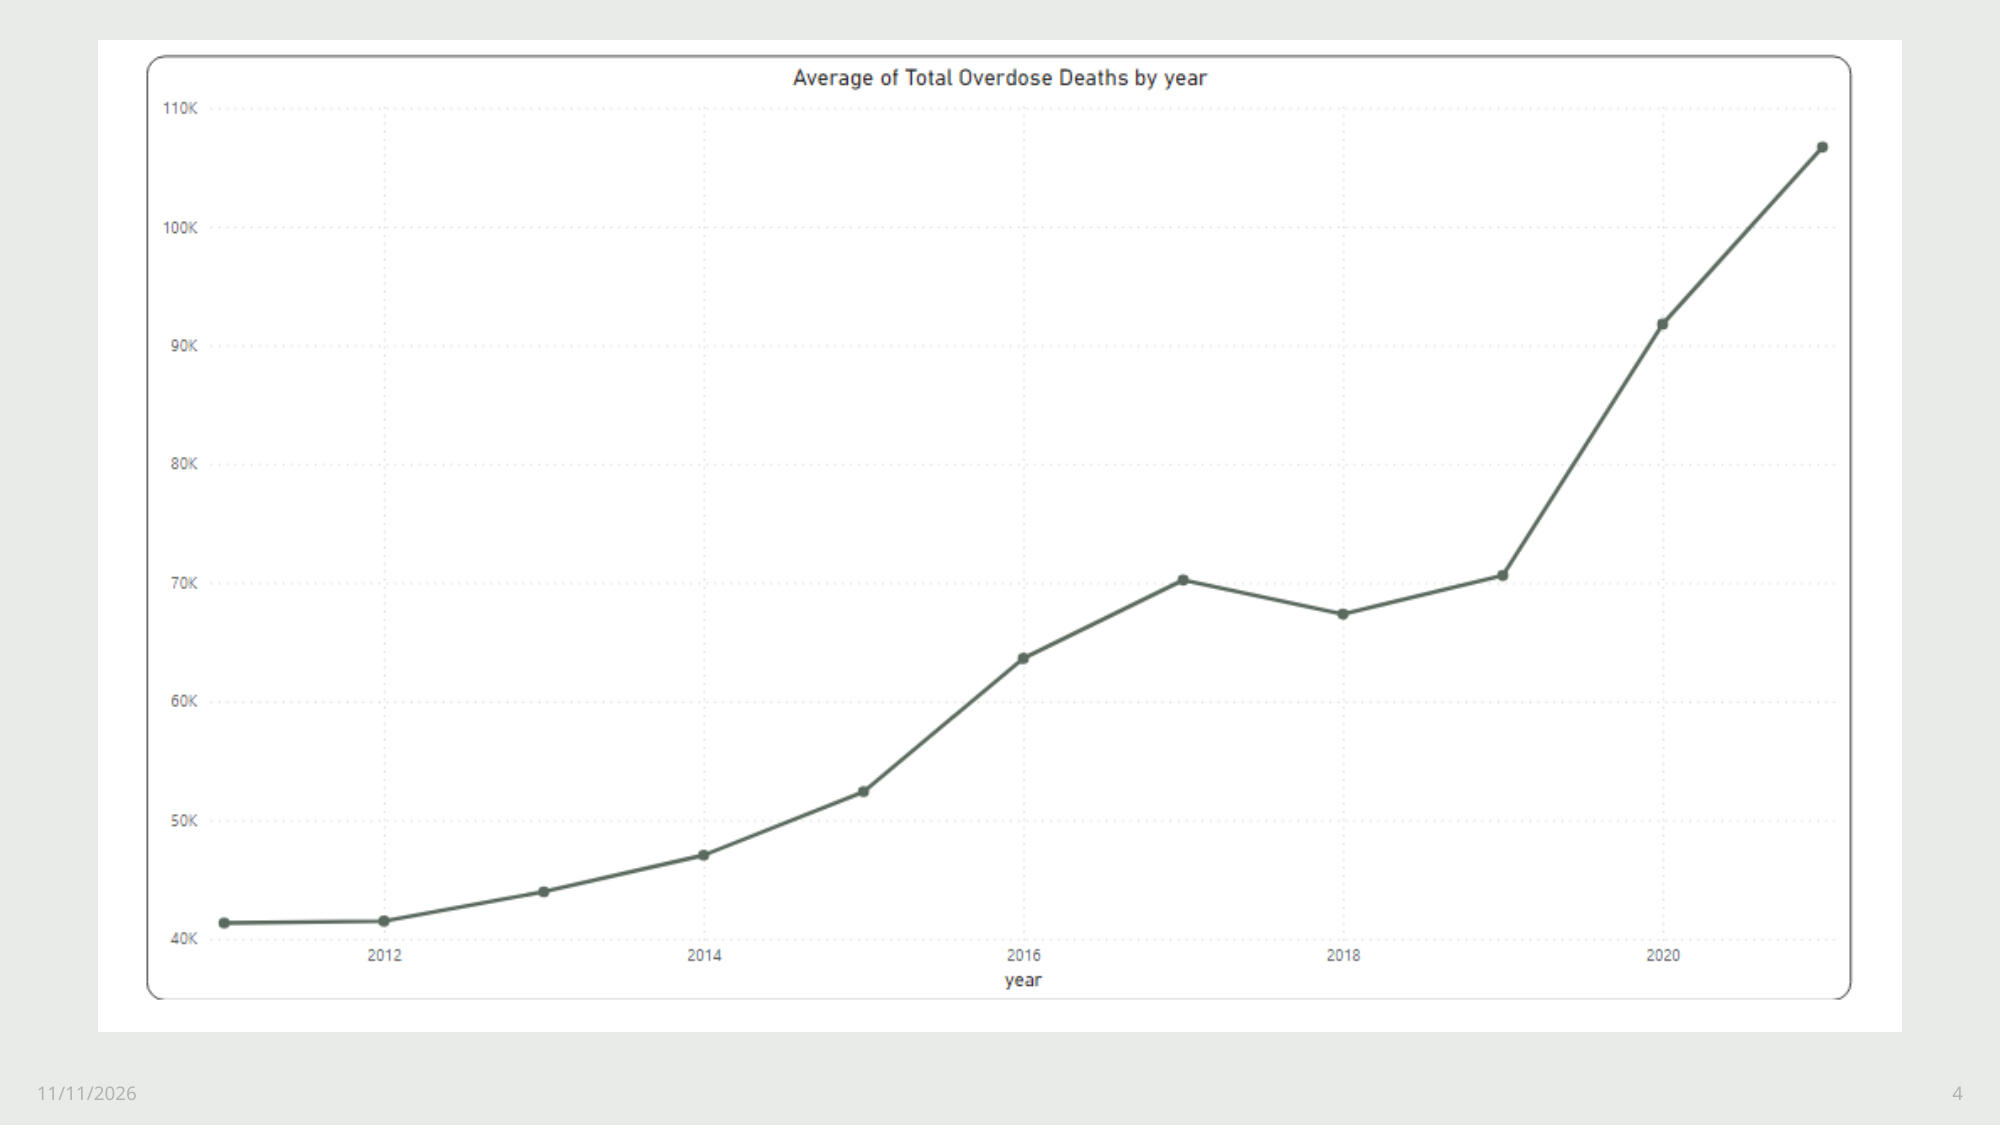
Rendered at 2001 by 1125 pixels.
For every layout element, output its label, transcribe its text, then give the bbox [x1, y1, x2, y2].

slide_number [21, 1064, 472, 1124]
slide_number 4 [1528, 1064, 1979, 1124]
picture [98, 40, 1902, 1032]
